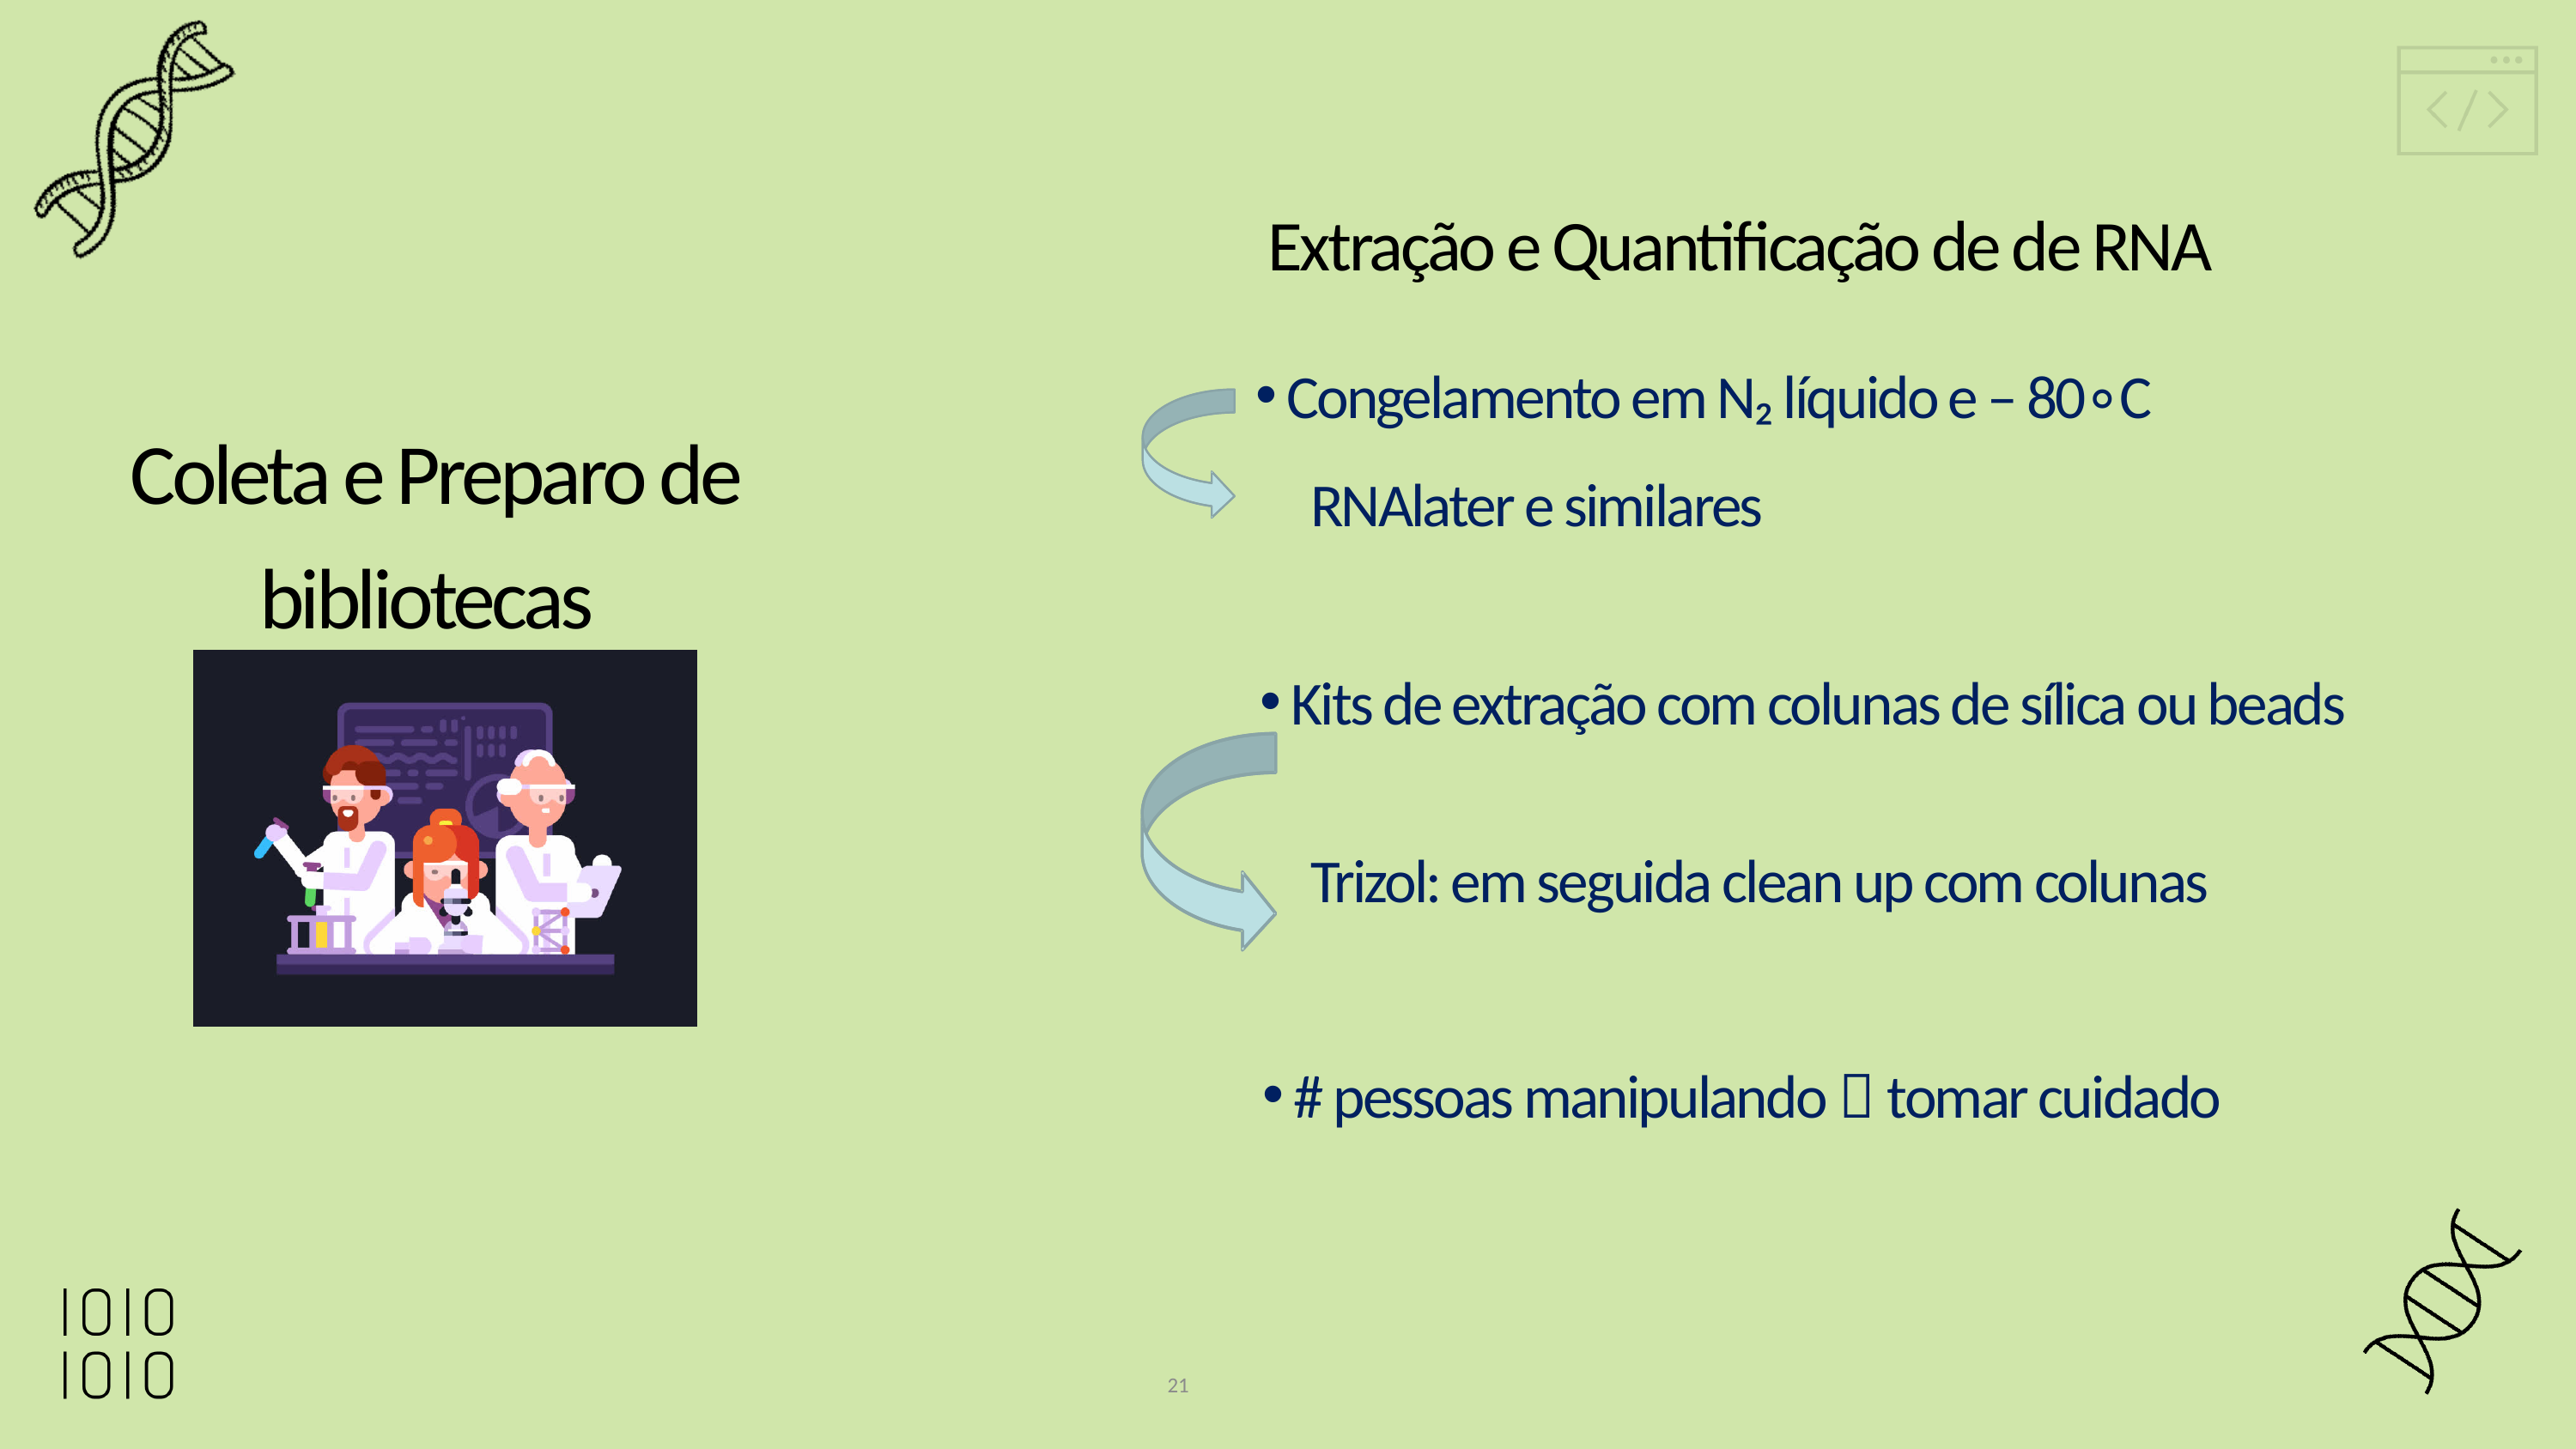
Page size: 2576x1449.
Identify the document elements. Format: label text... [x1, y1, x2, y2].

text_box Congelamento em N₂ líquido e – 80∘C [1224, 356, 2470, 431]
picture [0, 0, 289, 295]
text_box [1140, 731, 1278, 955]
text_box Kits de extração com colunas de sílica ou beads [1229, 664, 2476, 737]
text_box RNAlater e similares [1310, 465, 2313, 540]
slide_number 21 [902, 1358, 1202, 1410]
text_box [1141, 388, 1236, 521]
picture [2382, 15, 2553, 185]
text_box # pessoas manipulando  tomar cuidado [1231, 1057, 2478, 1131]
text_box Extração e Quantificação de de RNA [1091, 187, 2391, 292]
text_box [192, 648, 698, 1028]
picture [2313, 1172, 2571, 1430]
text_box Trizol: em seguida clean up com colunas [1310, 841, 2313, 915]
picture [42, 1268, 194, 1419]
text_box Coleta e Preparo de bibliotecas [43, 397, 826, 646]
